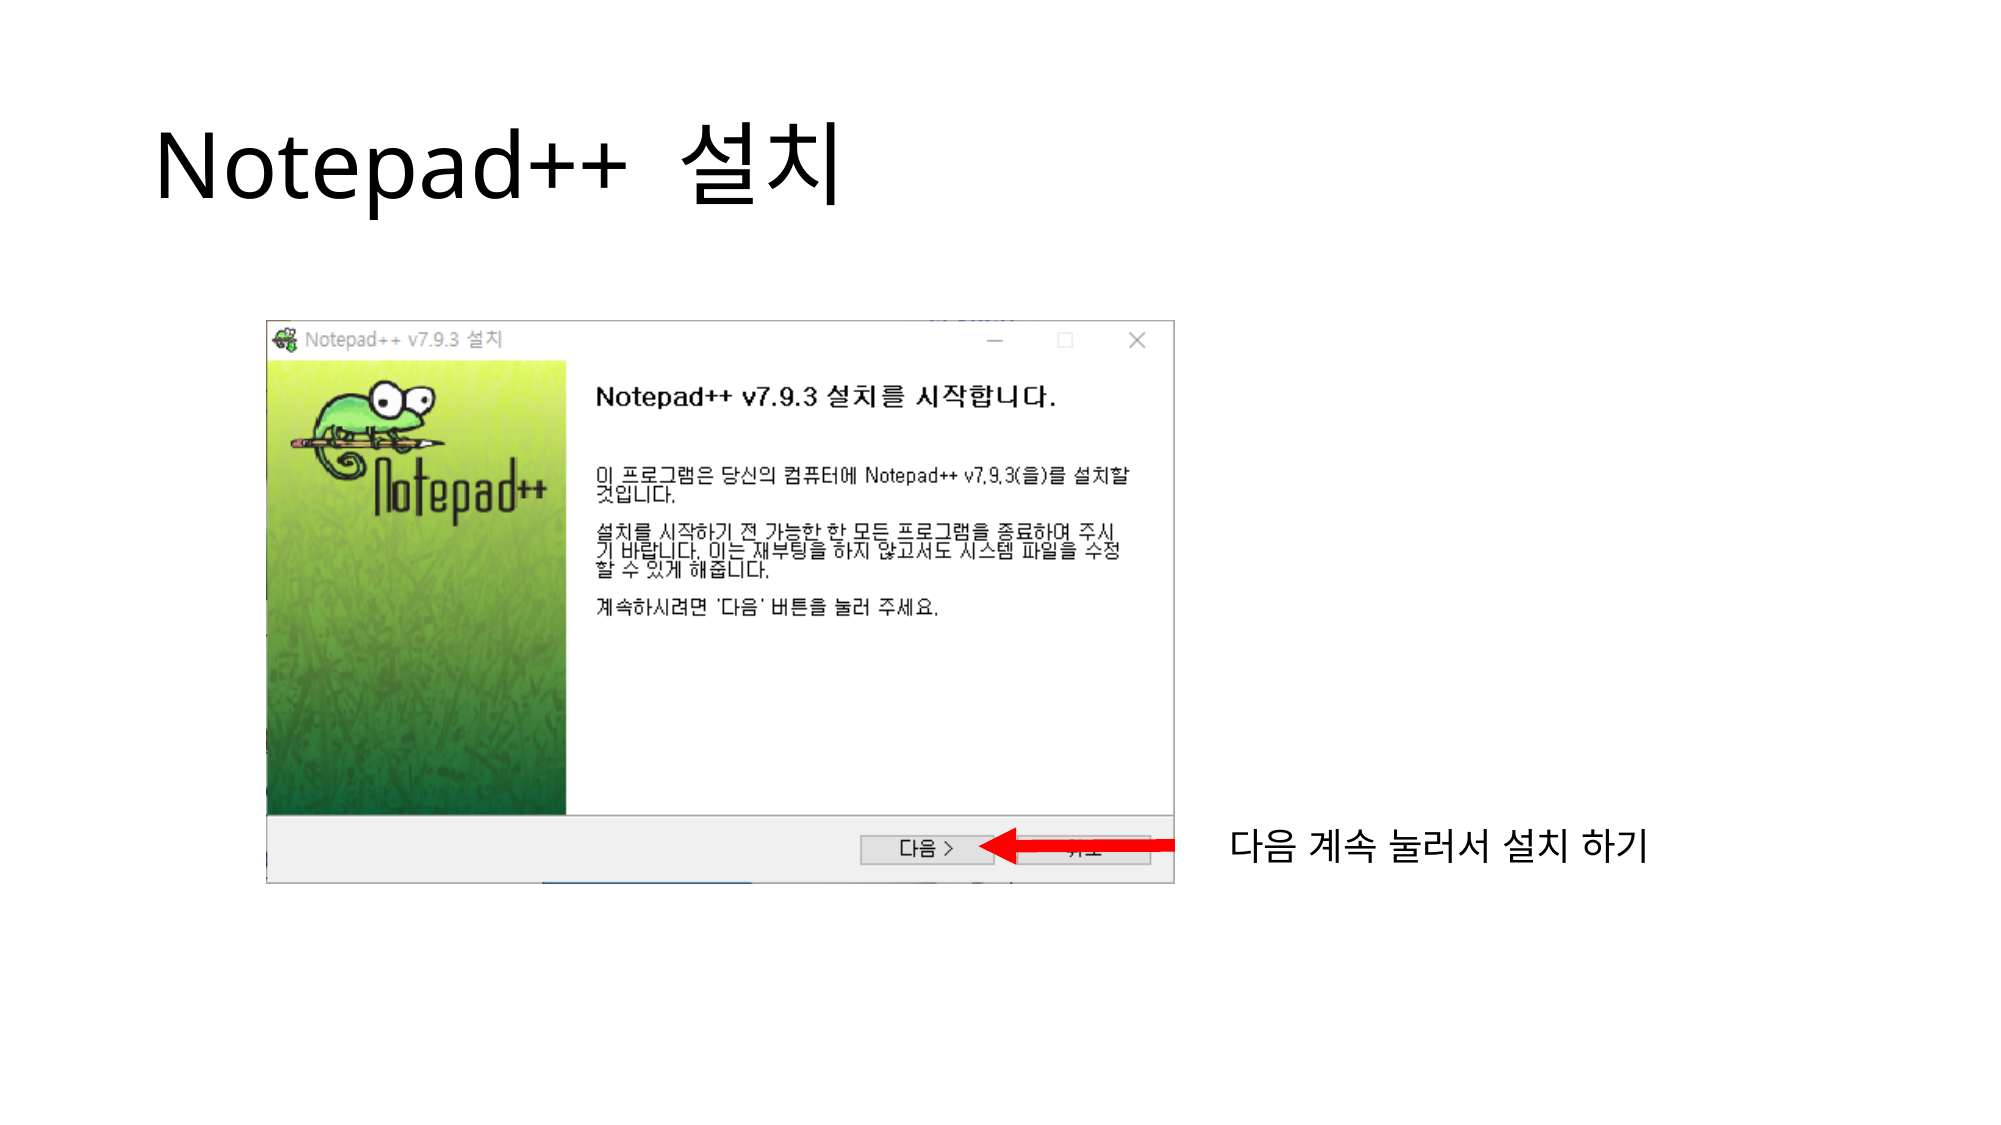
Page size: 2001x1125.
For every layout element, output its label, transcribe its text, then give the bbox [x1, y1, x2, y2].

text_box 다음 계속 눌러서 설치 하기 [1214, 815, 1759, 875]
picture [266, 320, 1175, 884]
title Notepad++ 설치 [137, 59, 1863, 278]
